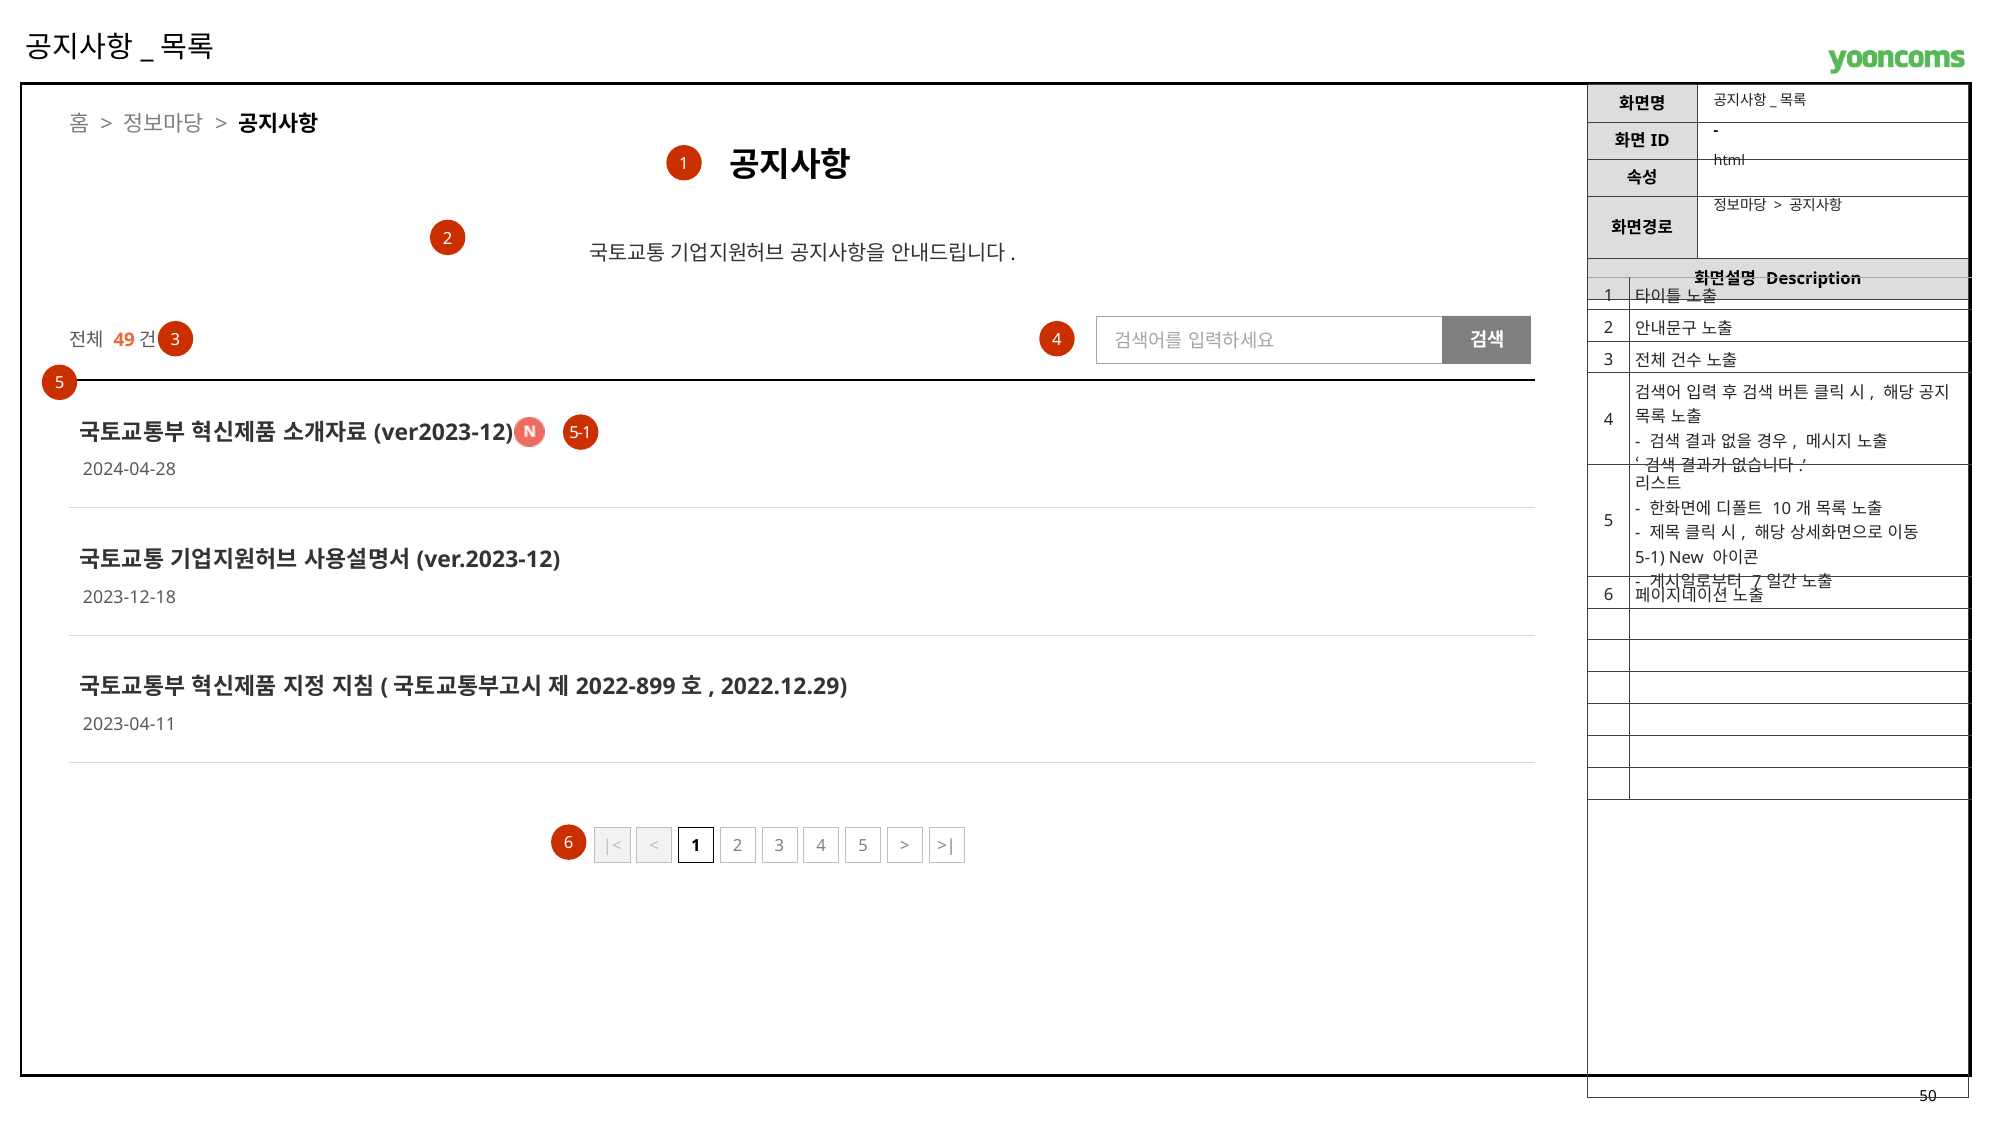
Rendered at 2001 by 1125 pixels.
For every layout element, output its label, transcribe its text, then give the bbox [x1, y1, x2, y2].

table_cell [1588, 768, 1629, 799]
table_cell [1630, 640, 1972, 671]
table_cell [1588, 672, 1629, 703]
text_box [64, 535, 1535, 635]
text_box 4 [1038, 319, 1076, 358]
text_box html [1698, 143, 1972, 176]
text_box 6 [550, 823, 588, 861]
table_header 1 [1588, 278, 1629, 309]
text_box 2 [428, 218, 467, 257]
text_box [594, 827, 965, 863]
table_cell [1588, 640, 1629, 671]
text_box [1096, 315, 1531, 364]
table_cell [1630, 672, 1972, 703]
table_cell [1630, 609, 1972, 639]
text_box 3 [156, 319, 195, 358]
text_box 전체 49건 [53, 307, 414, 372]
table_cell 2 [1588, 310, 1629, 341]
table_cell [1630, 768, 1972, 799]
text_box 국토교통 기업지원허브 공지사항을 안내드립니다. [70, 198, 1535, 305]
table_cell 5 [1588, 465, 1629, 576]
text_box 홈 > 정보마당 > 공지사항 [53, 90, 1464, 155]
table_cell 리스트 - 한화면에 디폴트 10개 목록 노출 - 제목 클릭 시, 해당 상세화면으로 이동 5-1) New 아이콘 - 게시일로부터 7일간 노출 [1630, 465, 1972, 576]
table_cell [1588, 609, 1629, 639]
table_cell 안내문구 노출 [1630, 310, 1972, 341]
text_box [64, 662, 1535, 763]
table_cell [1588, 704, 1629, 735]
text_box 5-1 [561, 413, 600, 451]
text_box 공지사항_목록 [10, 20, 230, 71]
table_cell 전체 건수 노출 [1630, 342, 1972, 372]
table_cell 4 [1588, 373, 1629, 464]
text_box 공지사항 [593, 155, 988, 191]
table_header 타이틀 노출 [1630, 278, 1972, 309]
picture [514, 417, 545, 447]
table_cell 검색어 입력 후 검색 버튼 클릭 시, 해당 공지 목록 노출 - 검색 결과 없을 경우, 메시지 노출 ‘검색 결과가 없습니다.’ [1630, 373, 1972, 464]
table_cell 3 [1588, 342, 1629, 372]
picture [1828, 50, 1965, 74]
table_cell 6 [1588, 577, 1629, 608]
text_box 국토교통부 혁신제품 소개자료(ver2023-12) [64, 408, 948, 482]
text_box 2024-04-28 [68, 442, 348, 487]
text_box 5 [40, 363, 79, 402]
table_cell [1630, 704, 1972, 735]
table_cell [1588, 736, 1629, 767]
text_box 공지사항_목록 [1698, 83, 1972, 116]
text_box - [1698, 116, 1972, 143]
text_box 정보마당 > 공지사항 [1698, 188, 1972, 221]
text_box 1 [665, 143, 703, 182]
table_cell 페이지네이션 노출 [1630, 577, 1972, 608]
table_cell [1630, 736, 1972, 767]
